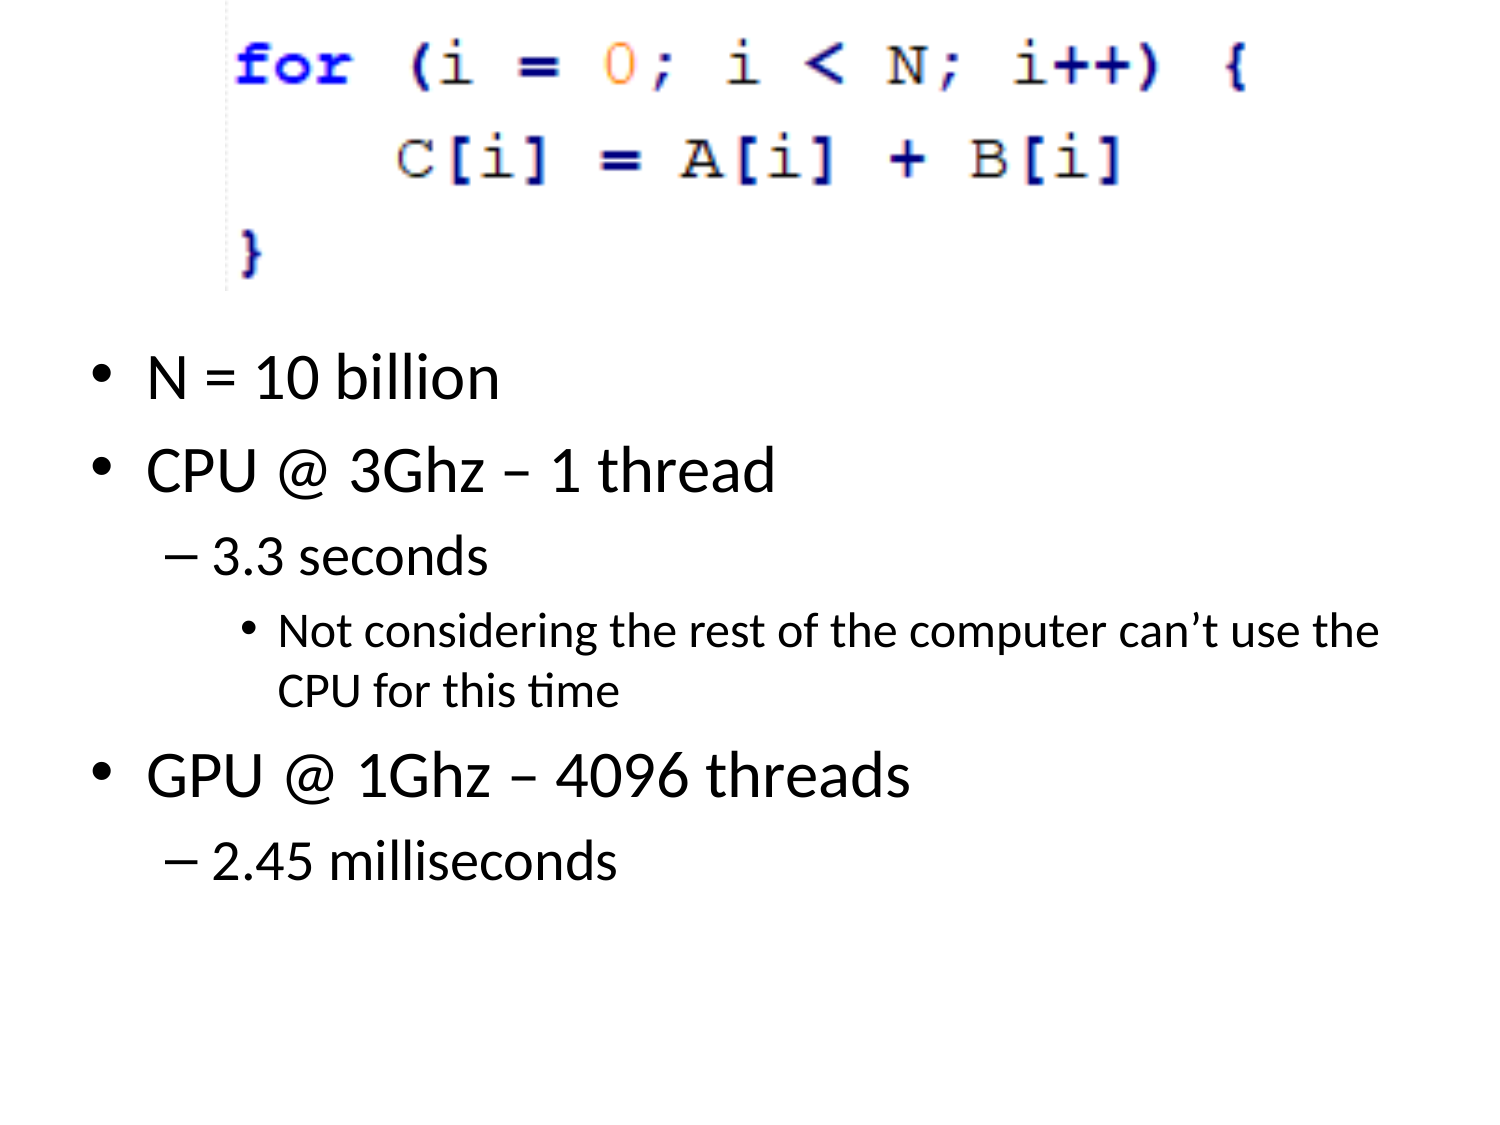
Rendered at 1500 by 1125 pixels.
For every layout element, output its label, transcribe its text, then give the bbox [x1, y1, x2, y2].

list N = 10 billion CPU @ 3Ghz – 1 thread 3.3 seconds Not considering the rest of the computer can’t use the CPU for this time GPU @ 1Ghz – 4096 threads 2.45 milliseconds [75, 324, 1425, 1005]
picture [224, 0, 1288, 291]
